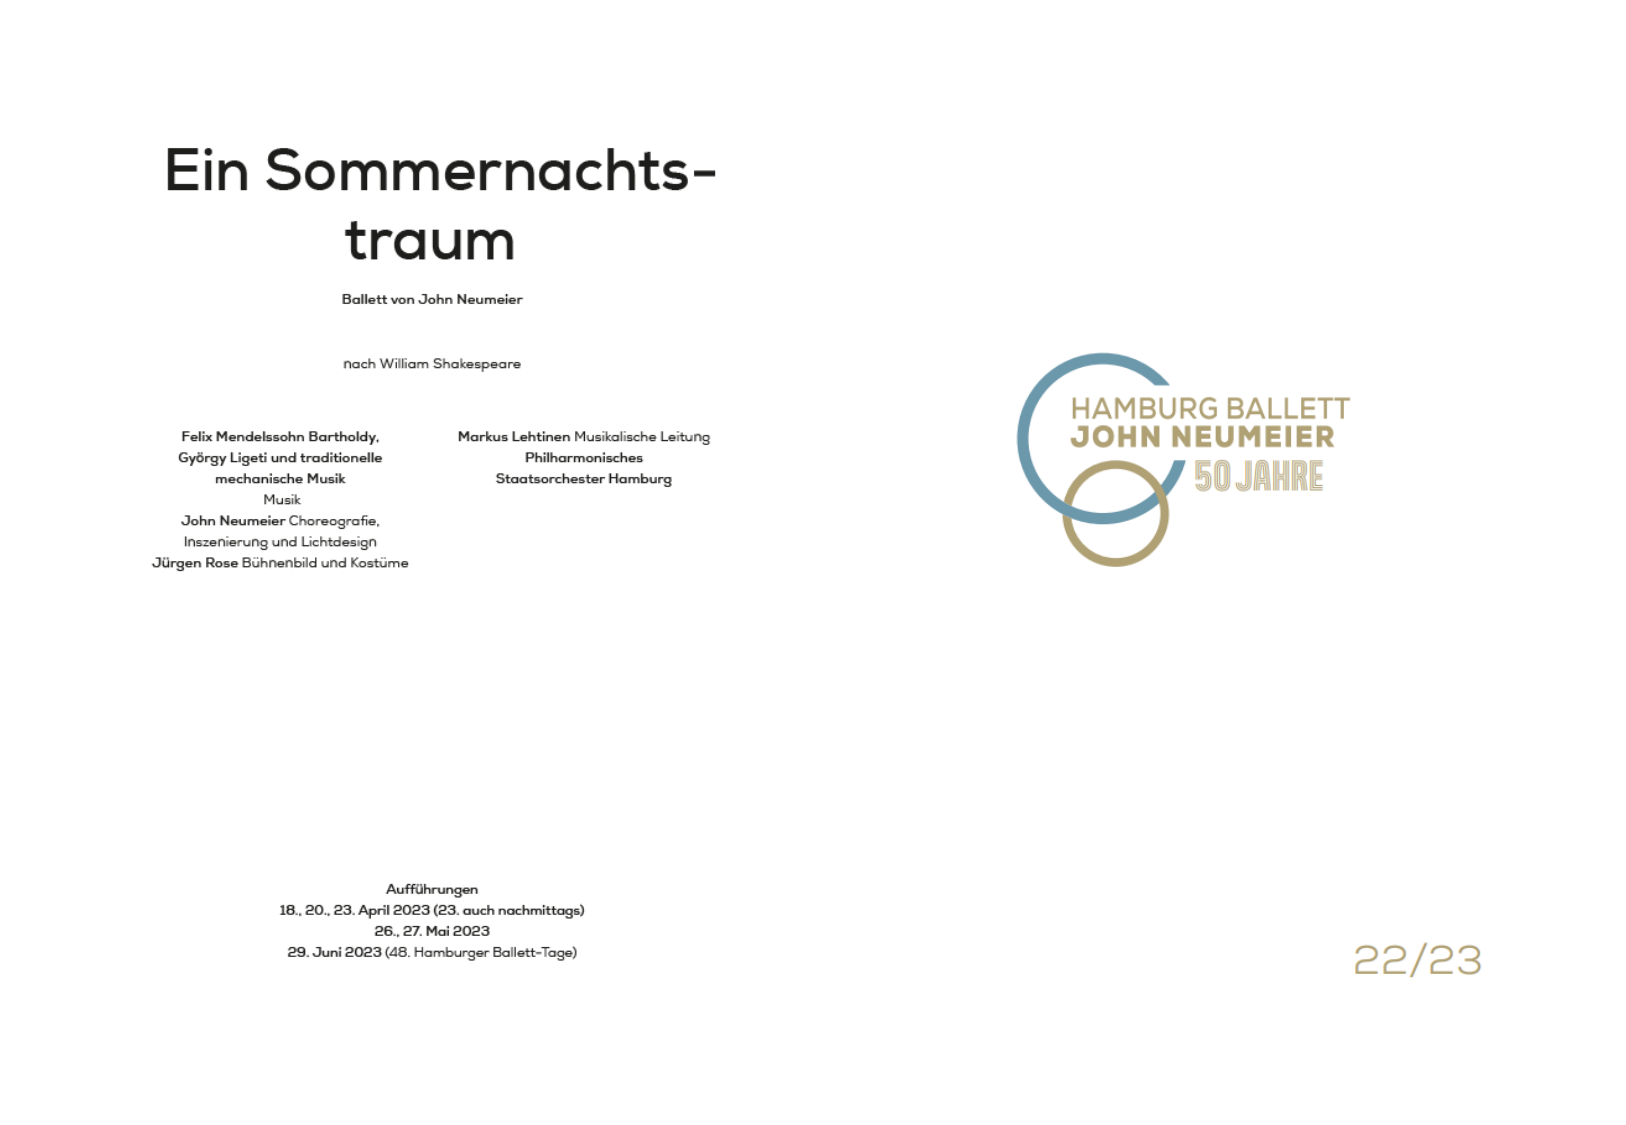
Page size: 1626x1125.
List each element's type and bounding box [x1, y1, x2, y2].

picture [85, 121, 792, 1004]
picture [849, 105, 1524, 1020]
